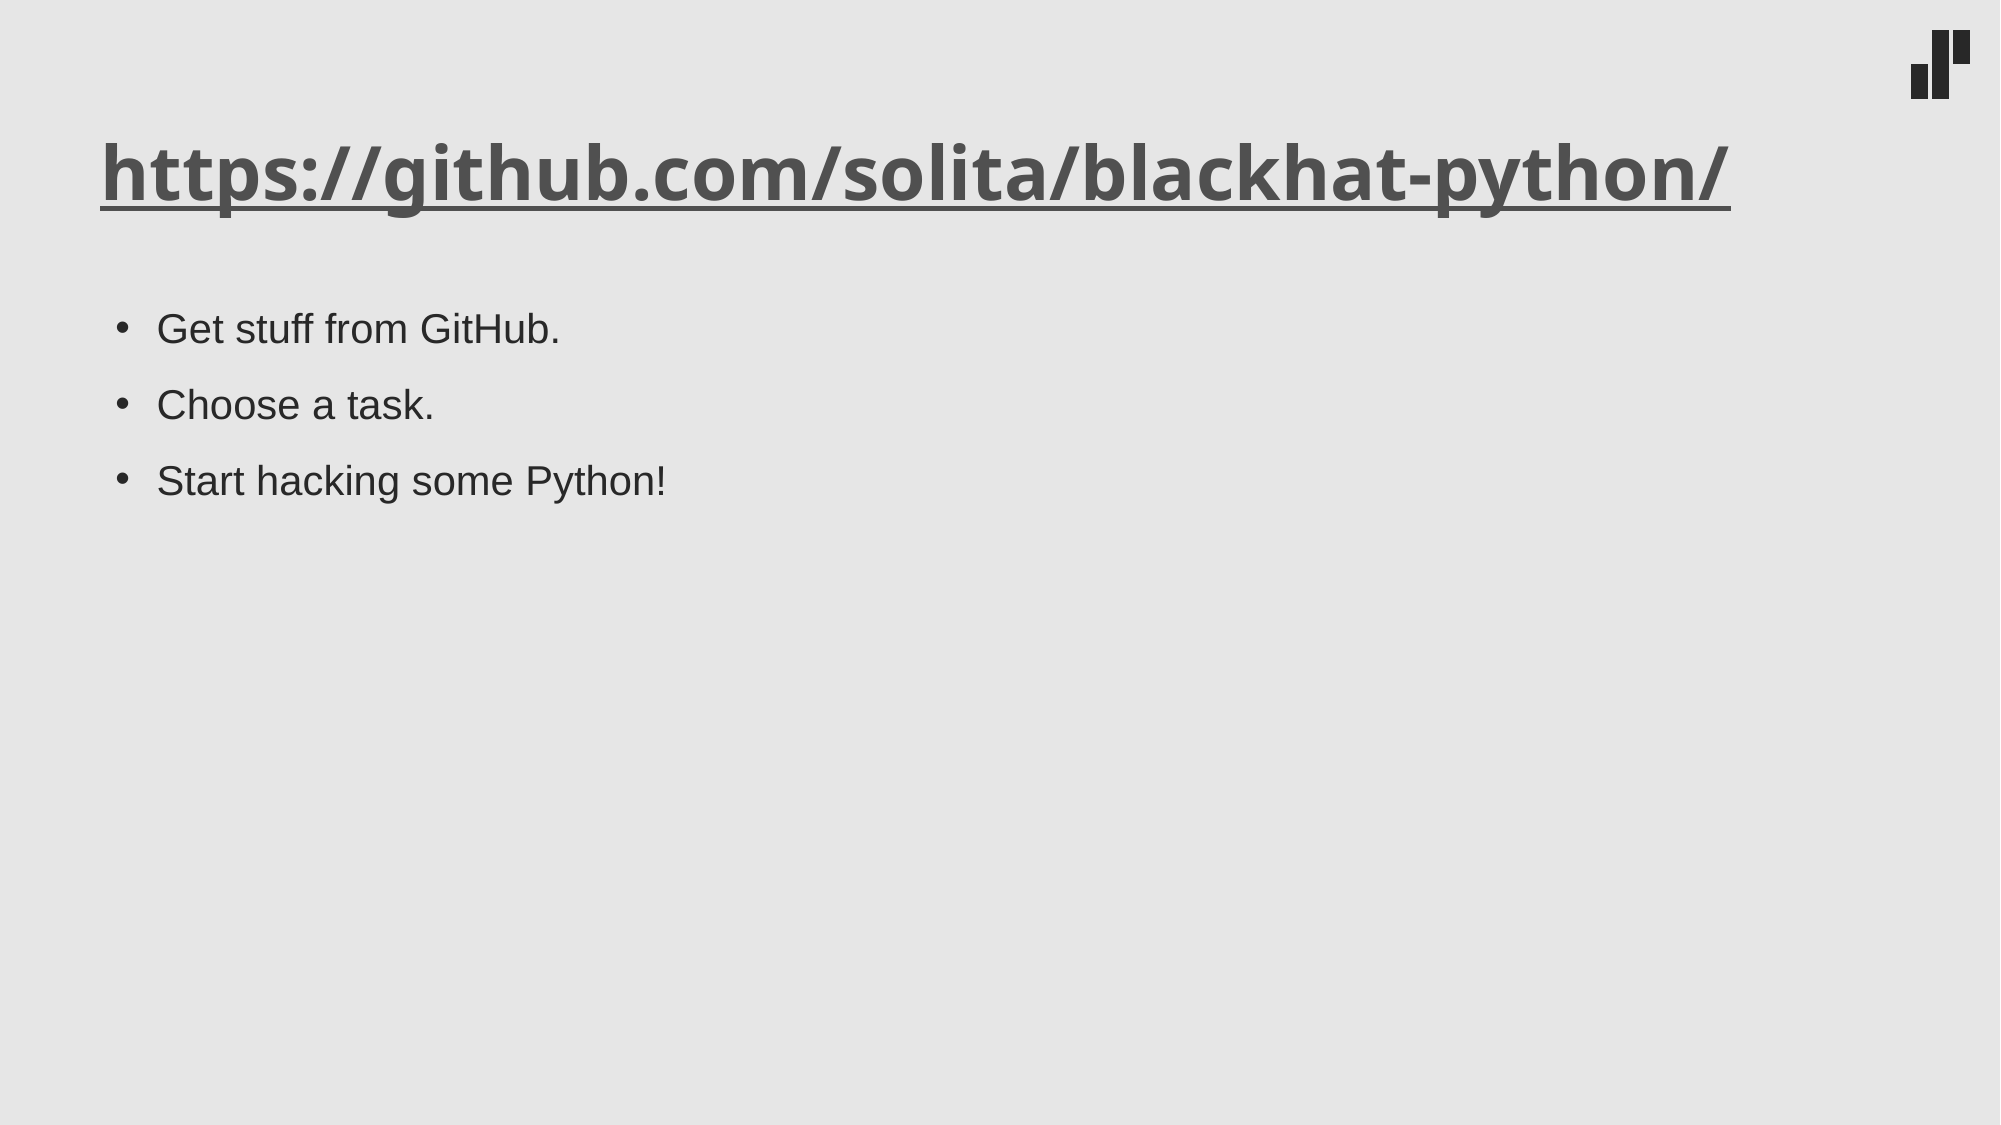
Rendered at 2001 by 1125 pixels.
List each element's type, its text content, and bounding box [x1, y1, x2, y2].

list Get stuff from GitHub. Choose a task. Start hacking some Python! [100, 289, 1861, 1052]
title https://github.com/solita/blackhat-python/ [100, 44, 1861, 228]
